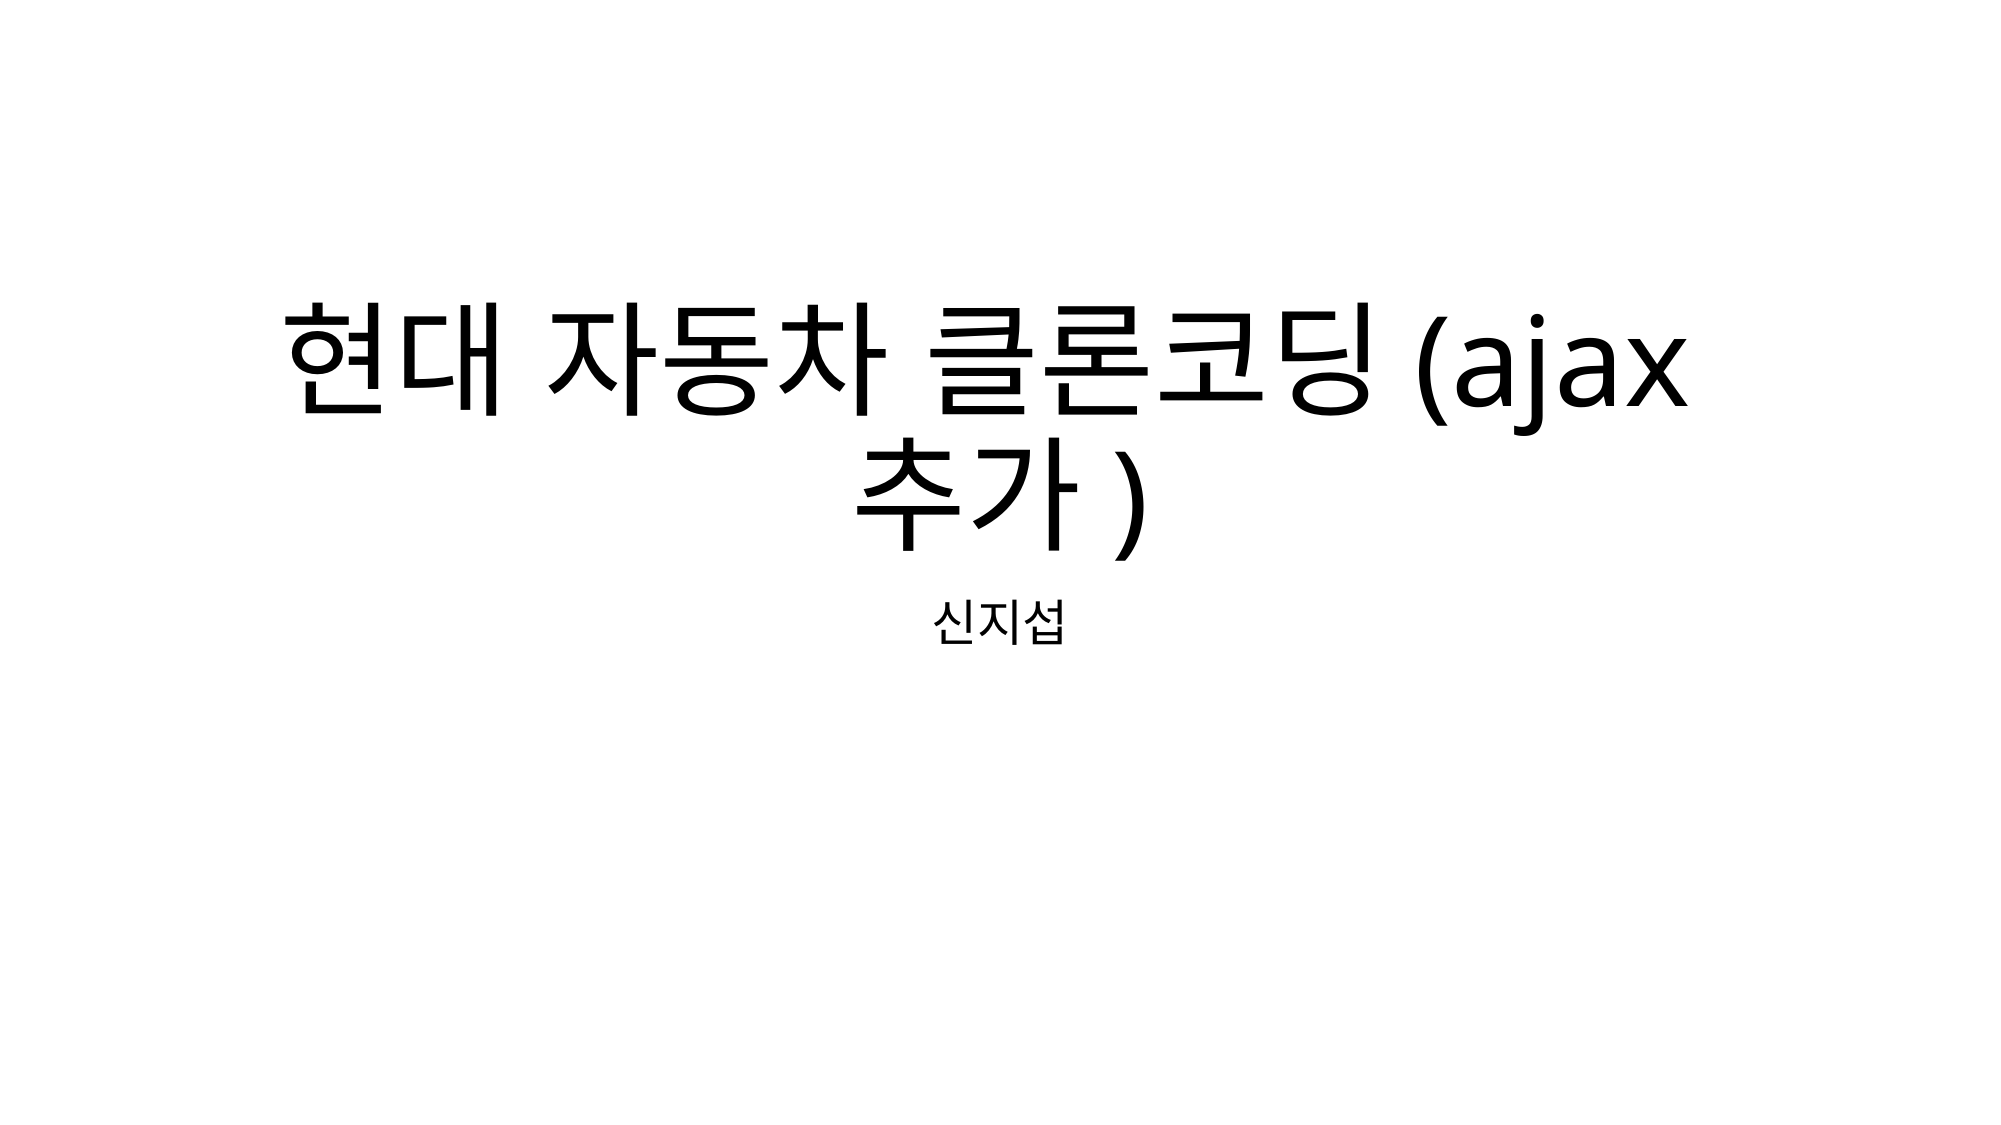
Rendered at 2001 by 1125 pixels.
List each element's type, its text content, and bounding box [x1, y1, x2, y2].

subtitle 신지섭 [249, 590, 1750, 863]
title 현대 자동차 클론코딩(ajax추가) [249, 184, 1750, 576]
